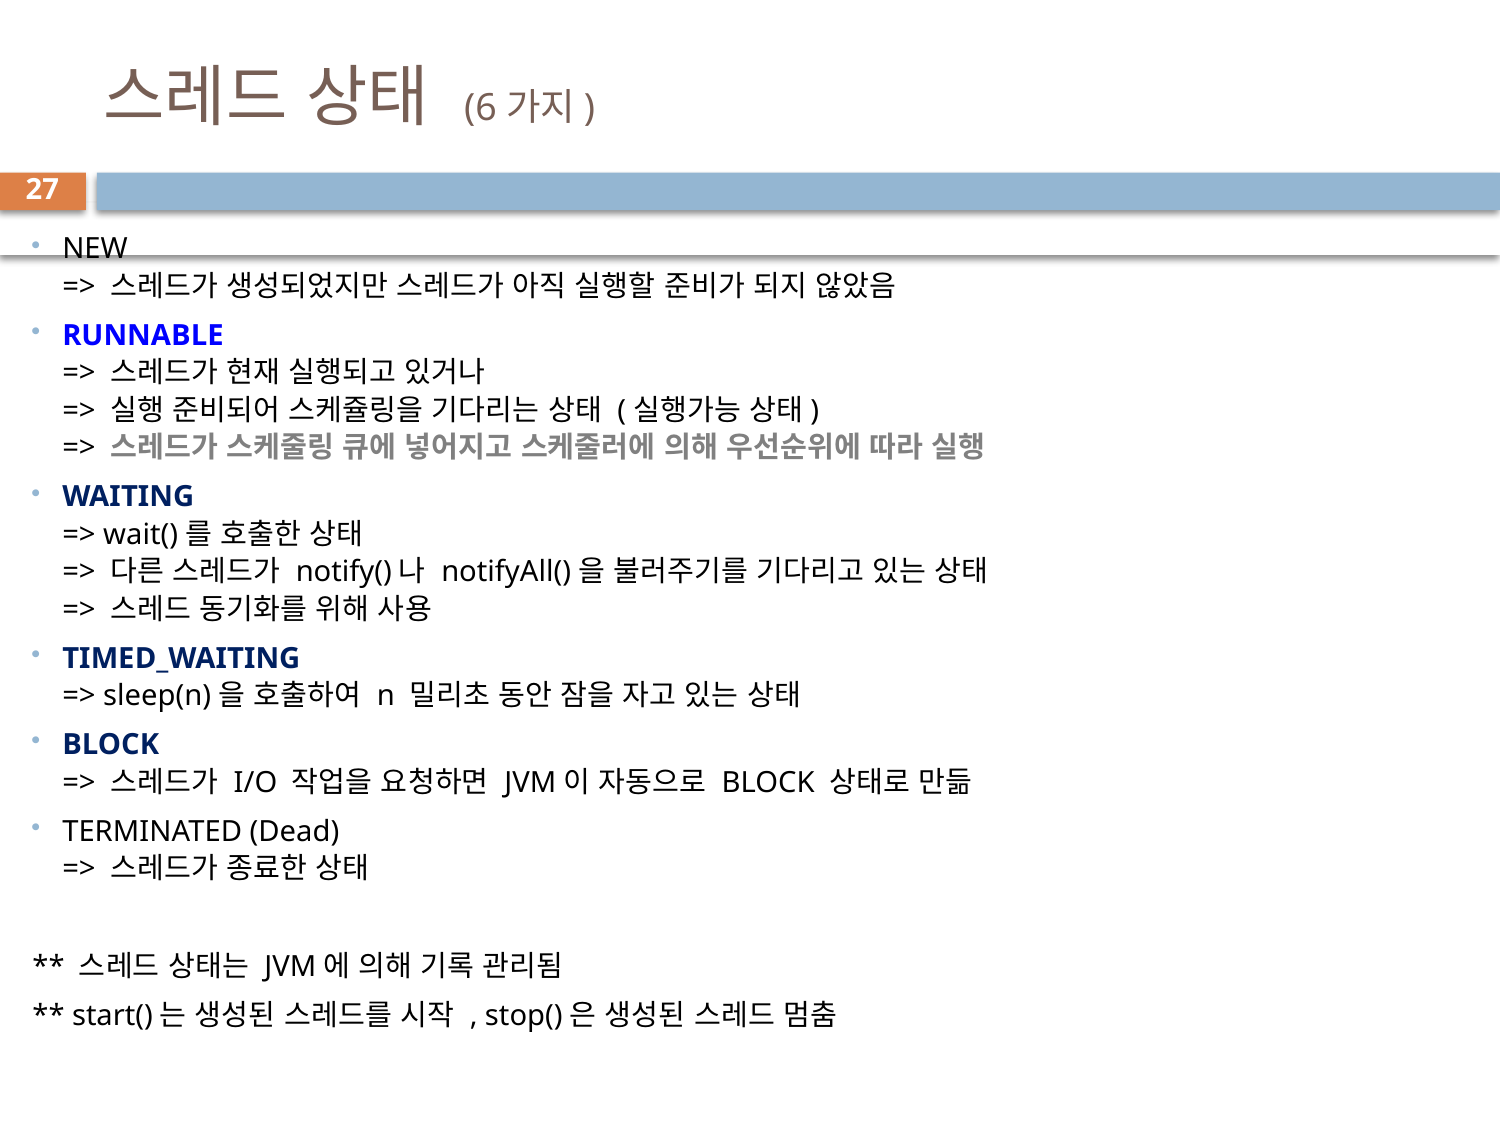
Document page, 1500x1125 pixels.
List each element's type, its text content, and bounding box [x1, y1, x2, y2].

slide_number 27 [0, 170, 87, 211]
title 스레드 상태 (6가지) [88, 37, 1426, 149]
list NEW => 스레드가 생성되었지만 스레드가 아직 실행할 준비가 되지 않았음 RUNNABLE => 스레드가 현재 실행되고 있거나 => 실행 준비되어 스케쥴링을 기다리는 상태 (실행가능 상태) => 스레드가 스케줄링 큐에 넣어지고 스케줄러에 의해 우선순위에 따라 실행 WAITING => wait()를 호출한 상태 => 다른 스레드가 notify()나 notifyAll()을 불러주기를 기다리고 있는 상태 => 스레드 동기화를 위해 사용 TIMED_WAITING => sleep(n)을 호출하여 n 밀리초 동안 잠을 자고 있는 상태 BLOCK => 스레드가 I/O 작업을 요청하면 JVM이 자동으로 BLOCK 상태로 만듦 TERMINATED (Dead) => 스레드가 종료한 상태 ** 스레드 상태는 JVM에 의해 기록 관리됨 ** start()는 생성된 스레드를 시작 , stop()은 생성된 스레드 멈춤 [17, 219, 1483, 1106]
